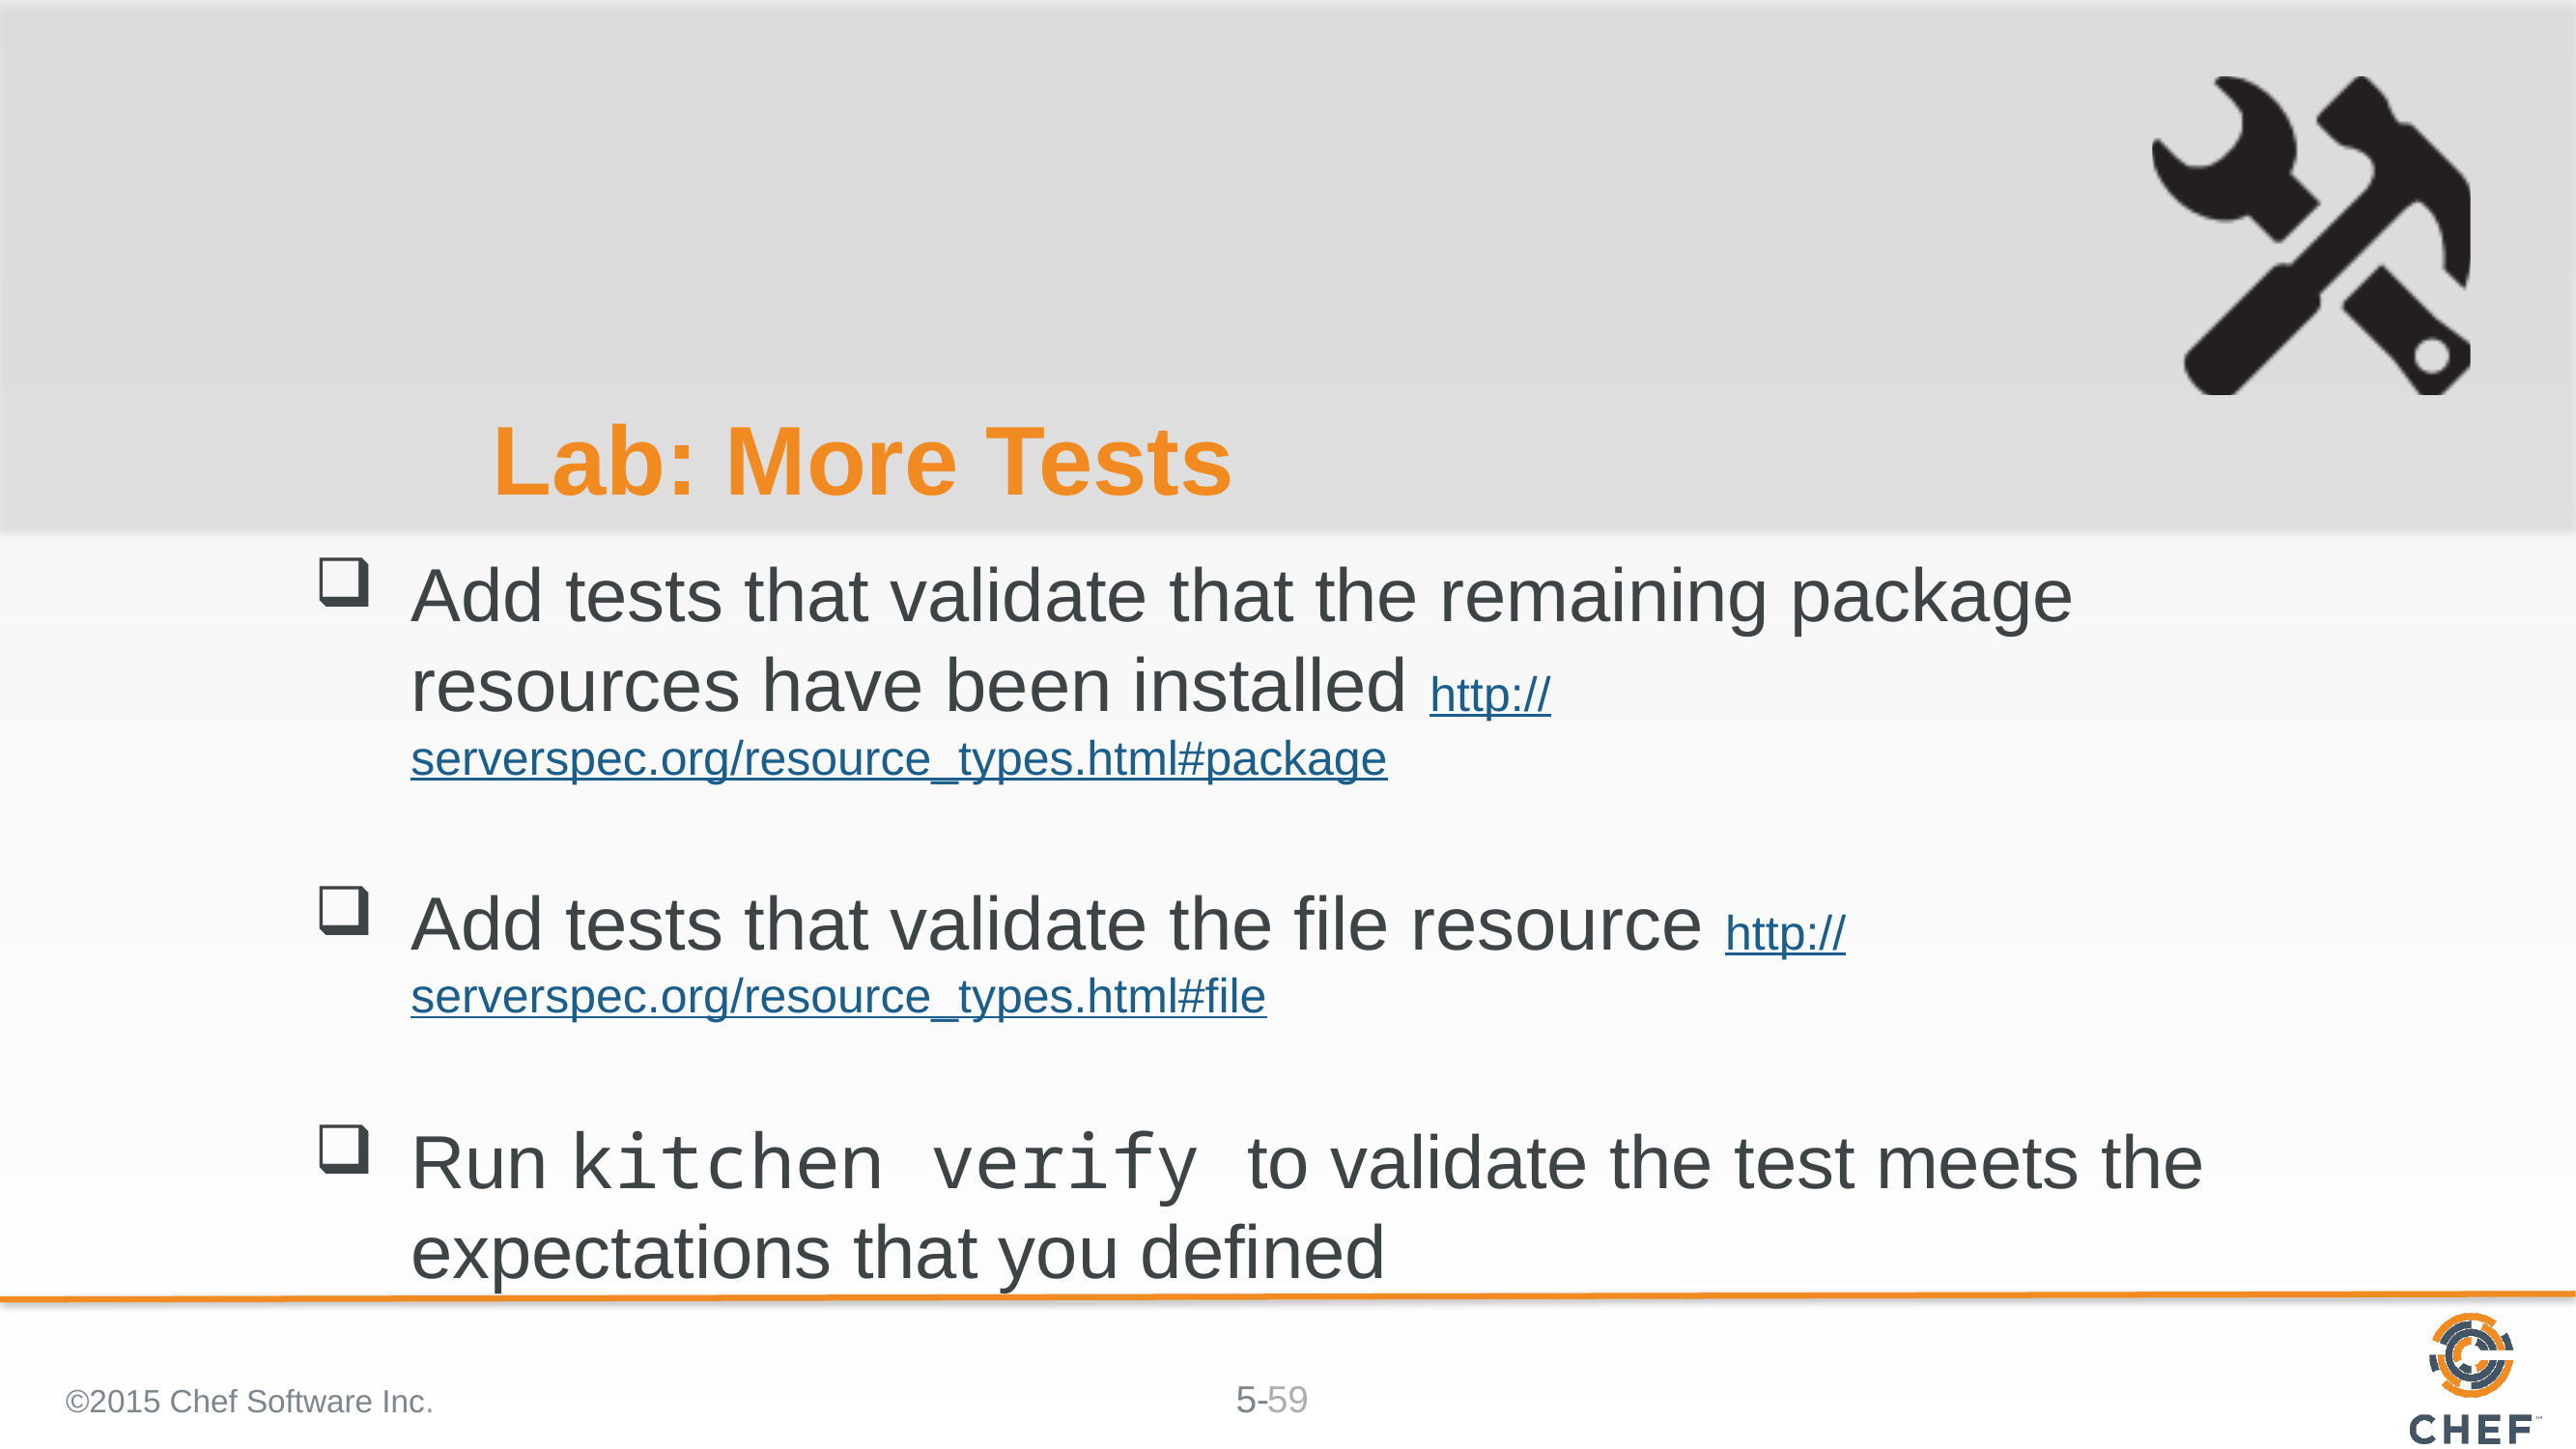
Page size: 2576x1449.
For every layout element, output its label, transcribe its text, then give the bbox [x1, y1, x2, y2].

picture [2399, 1297, 2550, 1449]
footer ©2015 Chef Software Inc. [51, 1359, 952, 1440]
subtitle Add tests that validate that the remaining package resources have been installed http://serverspec.org/resource_types.html#package Add tests that validate the file resource http://serverspec.org/resource_types.html#file Run kitchen verify to validate the test meets the expectations that you defined [299, 531, 2356, 1219]
title Lab: More Tests [477, 395, 2217, 531]
text_box [45, 1219, 2534, 1395]
slide_number 59 [998, 1359, 1578, 1437]
